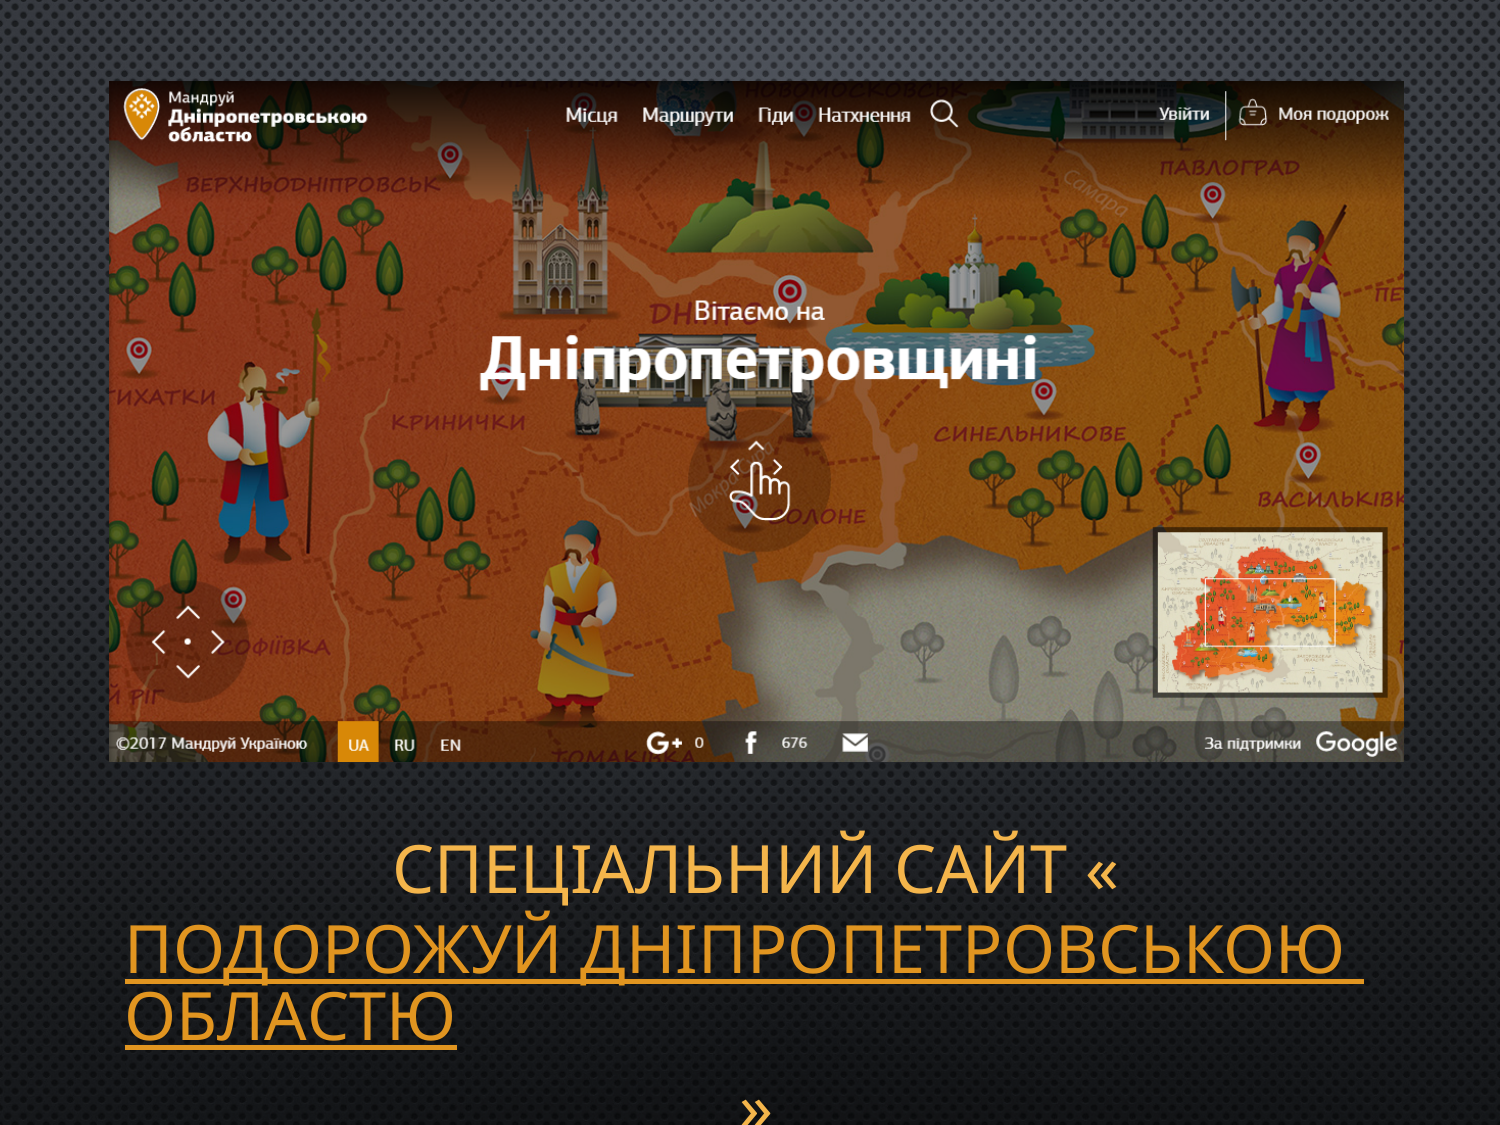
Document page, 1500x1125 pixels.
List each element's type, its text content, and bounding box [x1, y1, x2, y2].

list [109, 81, 1404, 763]
title Спеціальний сайт «Подорожуй Дніпропетровською областю» [109, 843, 1404, 1062]
